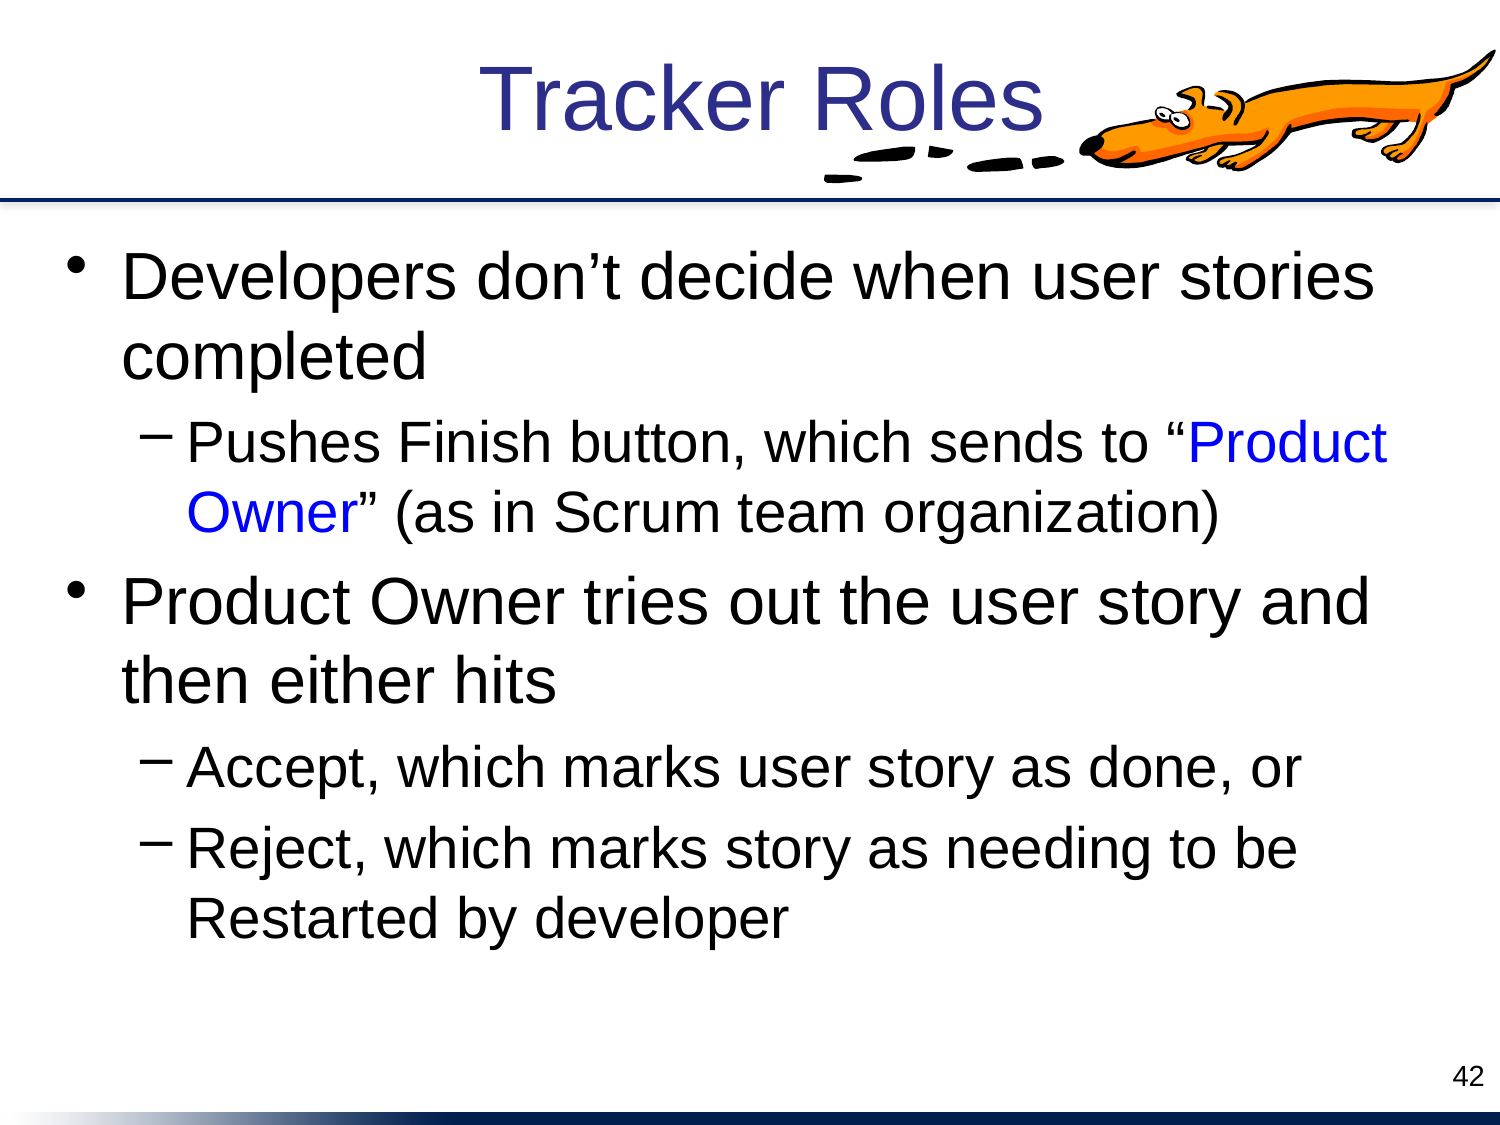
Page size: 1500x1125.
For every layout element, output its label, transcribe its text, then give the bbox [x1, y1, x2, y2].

slide_number 42 [1149, 1049, 1500, 1125]
title Tracker Roles [112, 0, 1413, 188]
list Developers don’t decide when user stories completed Pushes Finish button, which sends to “Product Owner” (as in Scrum team organization) Product Owner tries out the user story and then either hits Accept, which marks user story as done, or Reject, which marks story as needing to be Restarted by developer [50, 224, 1450, 1005]
picture [0, 1112, 1149, 1125]
picture [821, 44, 1500, 188]
